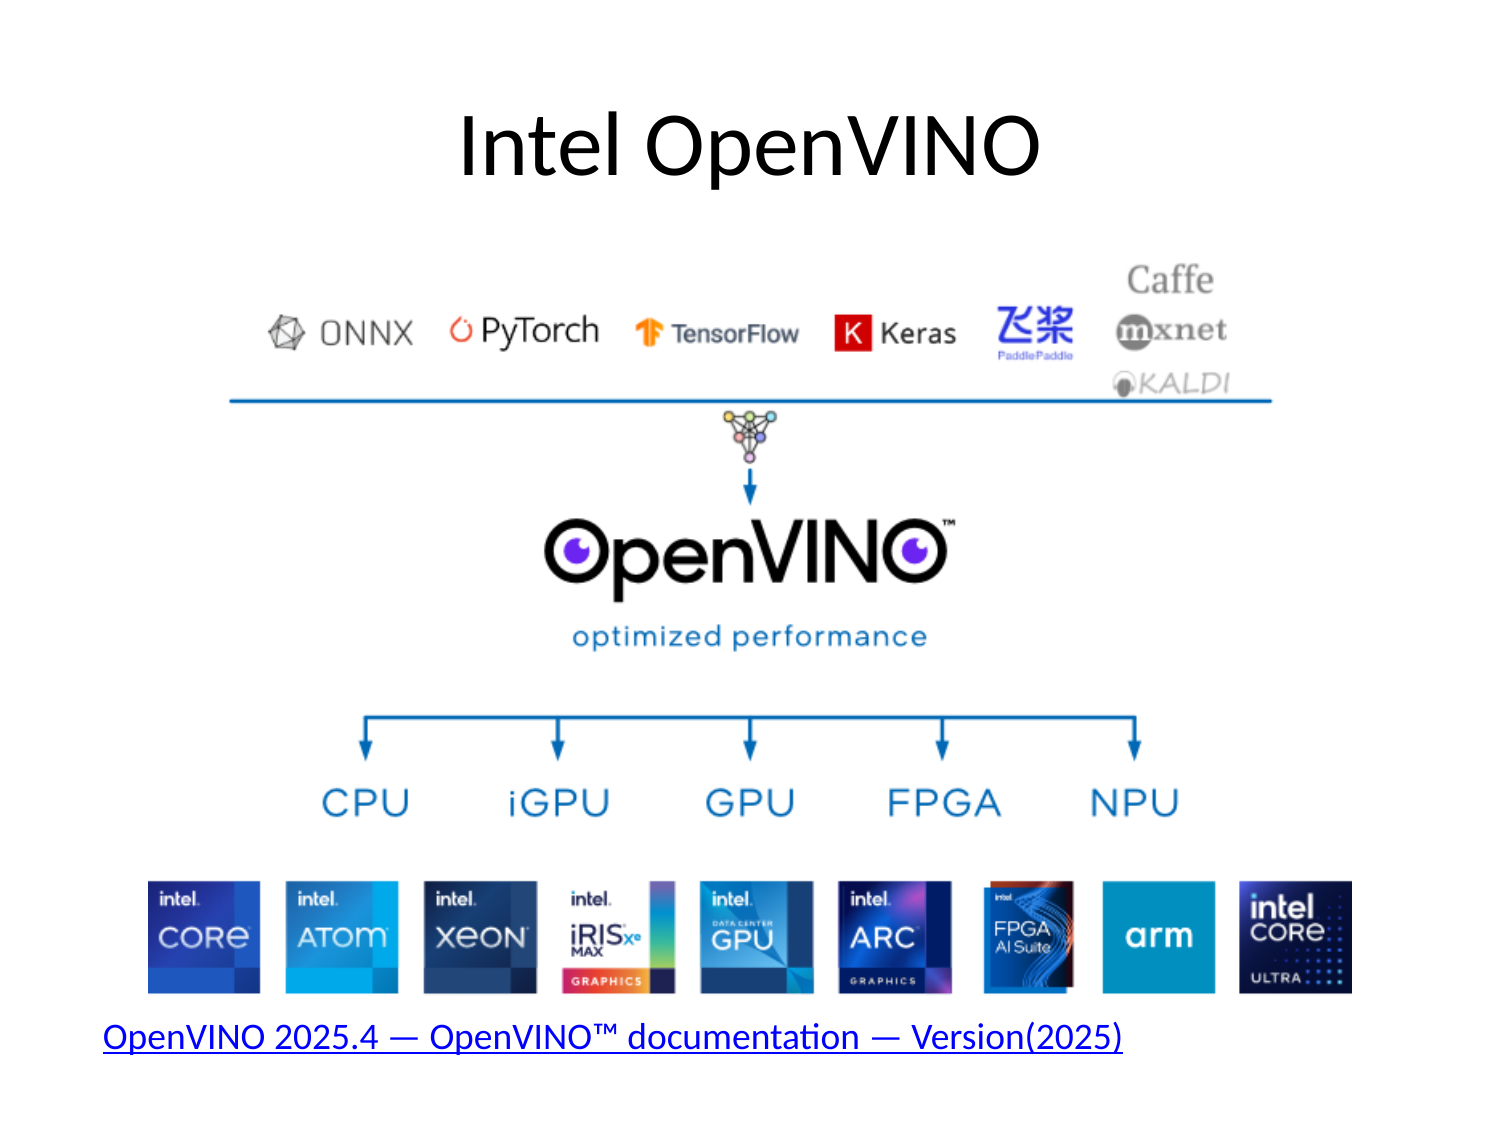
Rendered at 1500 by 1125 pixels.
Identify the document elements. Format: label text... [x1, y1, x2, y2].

text_box OpenVINO 2025.4 — OpenVINO™ documentation — Version(2025) [88, 1004, 1213, 1065]
title Intel OpenVINO [75, 45, 1425, 233]
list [148, 262, 1352, 1006]
